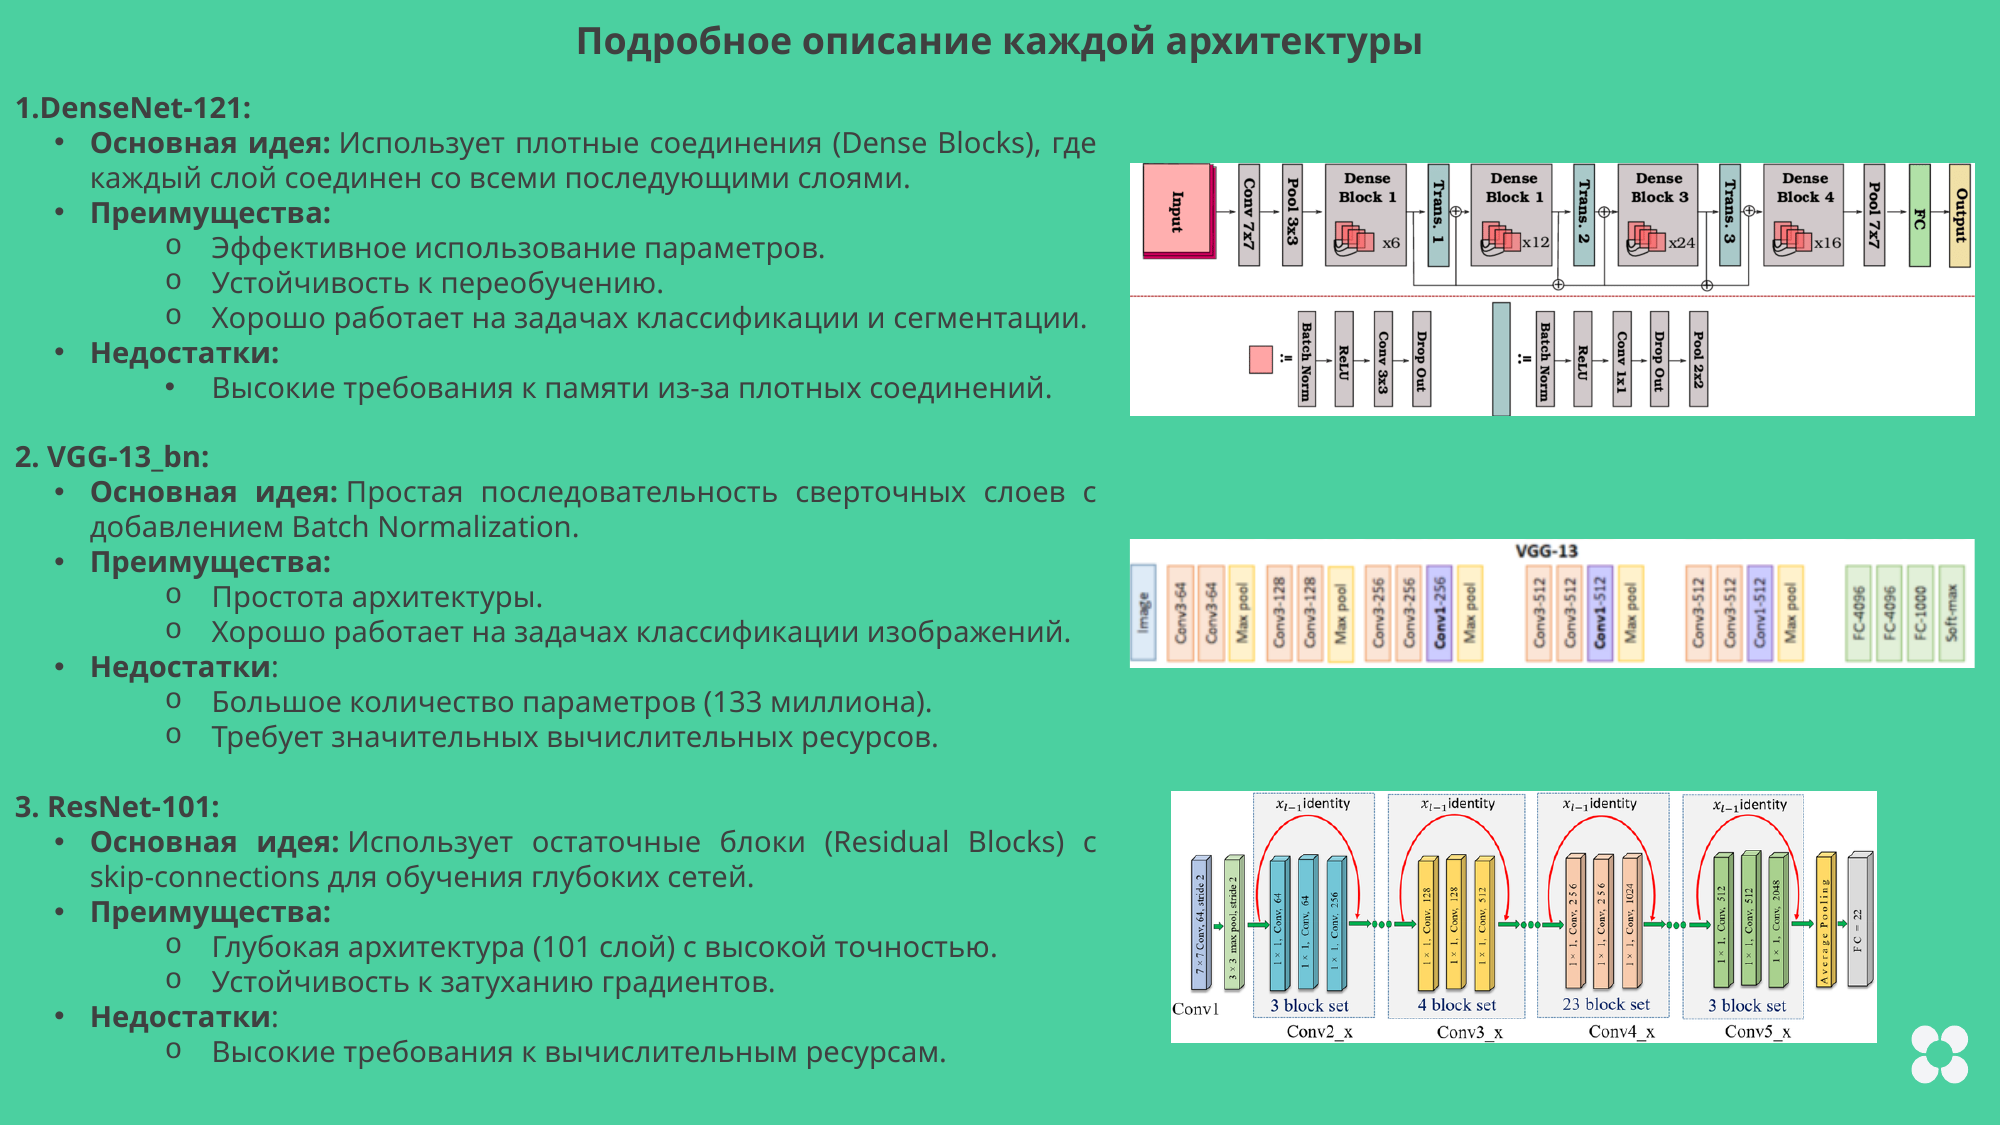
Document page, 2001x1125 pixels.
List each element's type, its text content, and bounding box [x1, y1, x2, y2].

picture [1129, 538, 1975, 668]
text_box 1.DenseNet-121: Основная идея: Использует плотные соединения (Dense Blocks), где каждый слой соединен со всеми последующими слоями. Преимущества: Эффективное использование параметров. Устойчивость к переобучению. Хорошо работает на задачах классификации и сегментации. Недостатки: Высокие требования к памяти из-за плотных соединений. 2. VGG-13_bn: Основная идея: Простая последовательность сверточных слоев с добавлением Batch Normalization. Преимущества: Простота архитектуры. Хорошо работает на задачах классификации изображений. Недостатки: Большое количество параметров (133 миллиона). Требует значительных вычислительных ресурсов. 3. ResNet-101: Основная идея: Использует остаточные блоки (Residual Blocks) с skip-connections для обучения глубоких сетей. Преимущества: Глубокая архитектура (101 слой) с высокой точностью. Устойчивость к затуханию градиентов. Недостатки: Высокие требования к вычислительным ресурсам. [0, 81, 1113, 1076]
picture [1170, 790, 1877, 1043]
picture [1129, 163, 1975, 416]
text_box Подробное описание каждой архитектуры [560, 9, 1439, 70]
